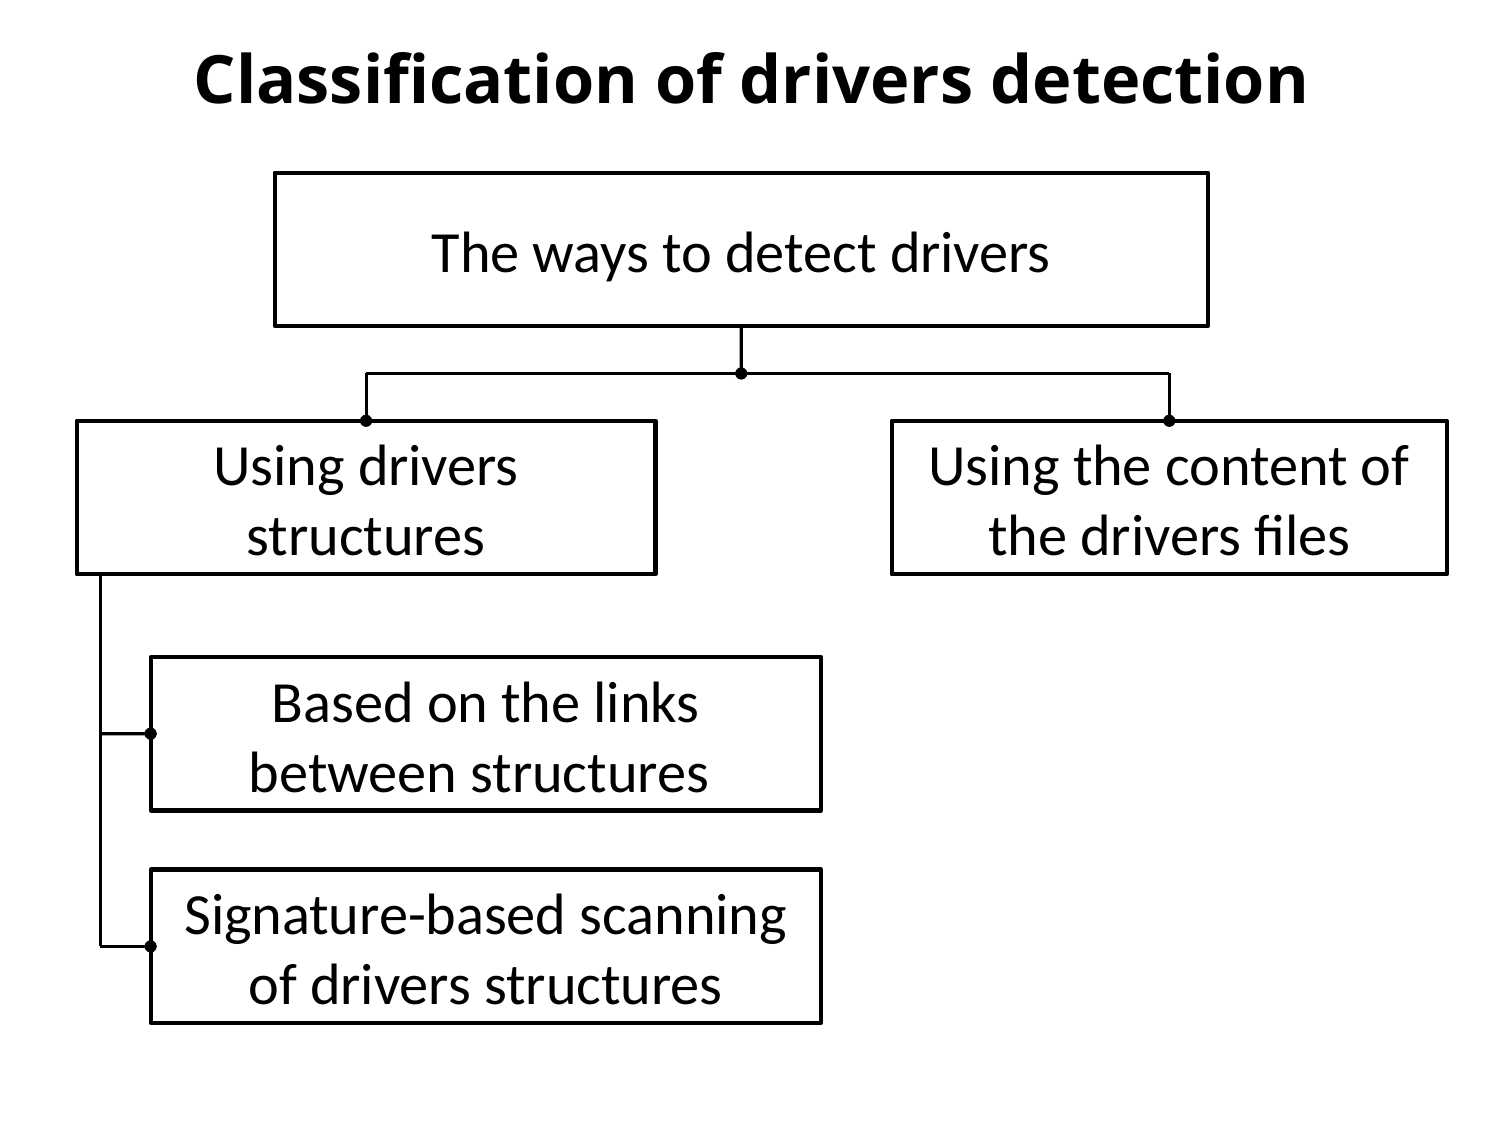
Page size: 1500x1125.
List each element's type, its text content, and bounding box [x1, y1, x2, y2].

text_box Based on the links between structures [149, 655, 823, 813]
text_box Signature-based scanning of drivers structures [149, 867, 823, 1025]
text_box The ways to detect drivers [273, 171, 1210, 328]
text_box Using the content of the drivers files [890, 419, 1449, 576]
title Classification of drivers detection [76, 4, 1427, 149]
text_box Using drivers structures [75, 419, 658, 576]
